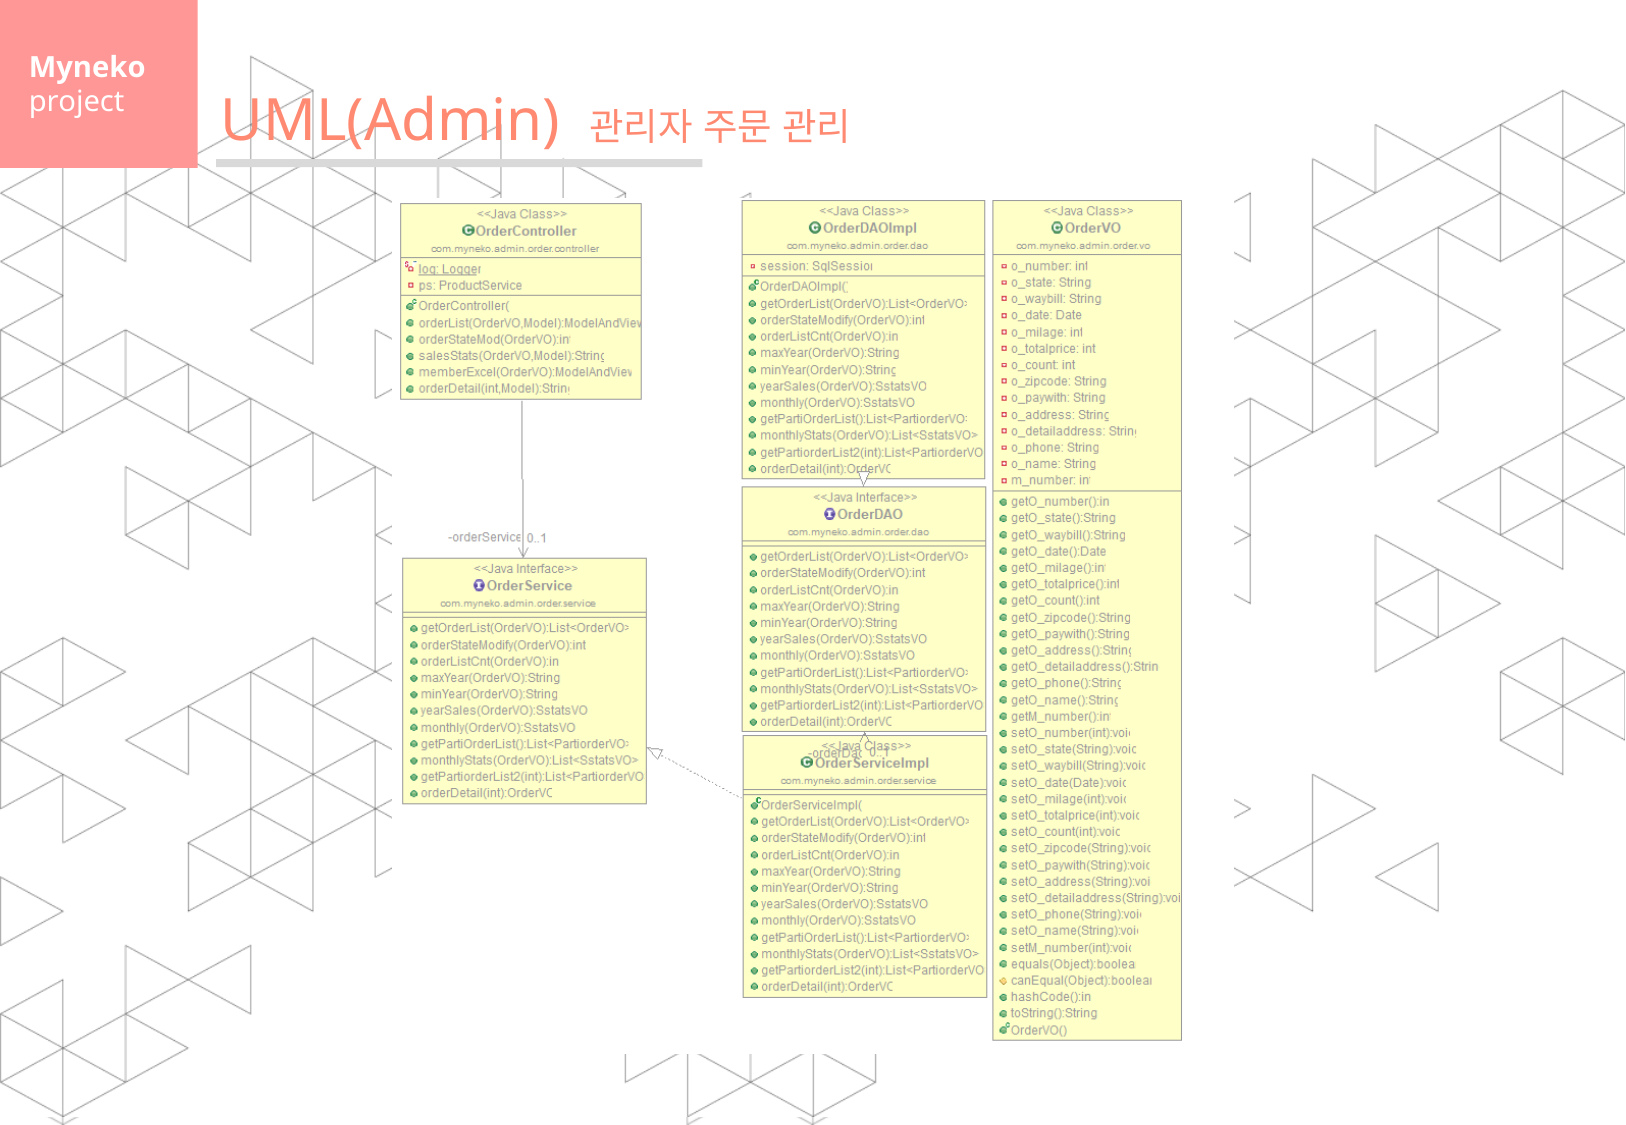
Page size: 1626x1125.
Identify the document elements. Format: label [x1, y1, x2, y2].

picture [0, 0, 1625, 1118]
text_box [0, 1118, 1625, 1125]
